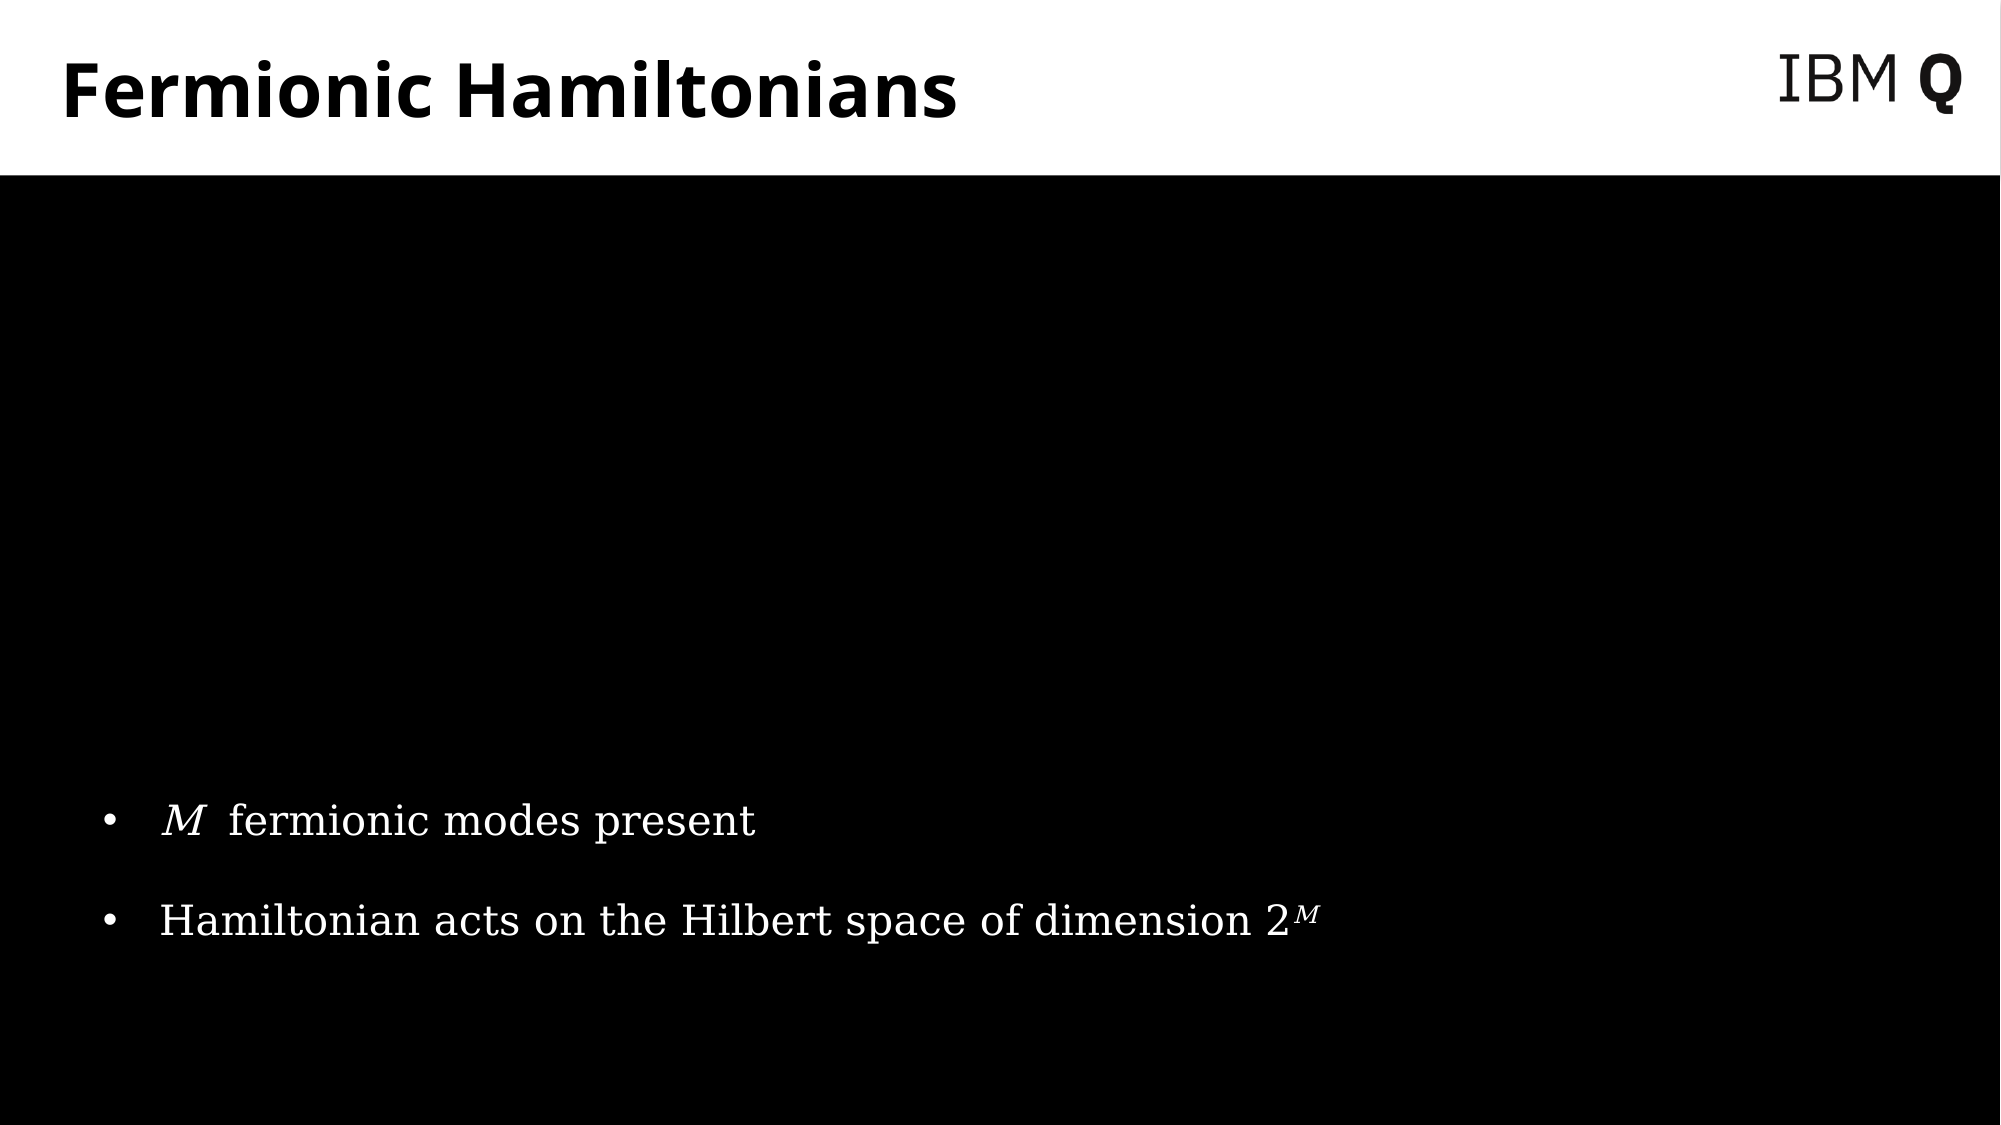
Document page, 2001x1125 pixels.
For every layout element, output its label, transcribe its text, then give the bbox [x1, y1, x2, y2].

picture [1758, 32, 1985, 126]
text_box M fermionic modes present Hamiltonian acts on the Hilbert space of dimension 2M [87, 786, 1491, 1049]
title Fermionic Hamiltonians [46, 45, 1726, 161]
